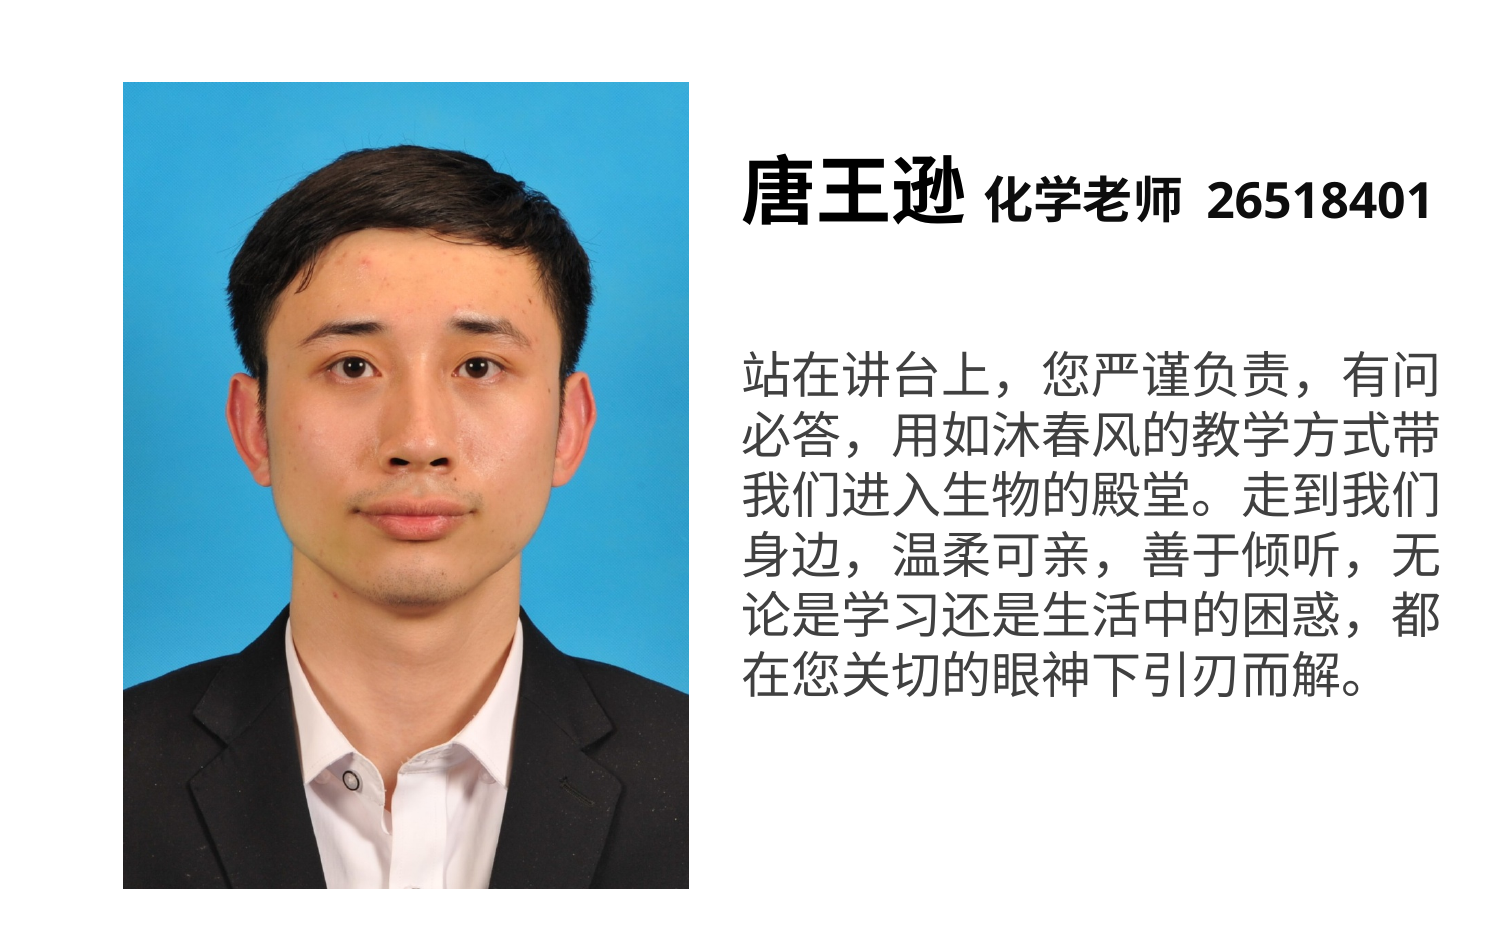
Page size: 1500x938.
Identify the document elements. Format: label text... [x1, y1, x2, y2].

text_box 唐王逊 化学老师 26518401 站在讲台上，您严谨负责，有问必答，用如沐春风的教学方式带我们进入生物的殿堂。走到我们身边，温柔可亲，善于倾听，无论是学习还是生活中的困惑，都在您关切的眼神下引刃而解。 [726, 136, 1483, 882]
picture [123, 82, 689, 889]
